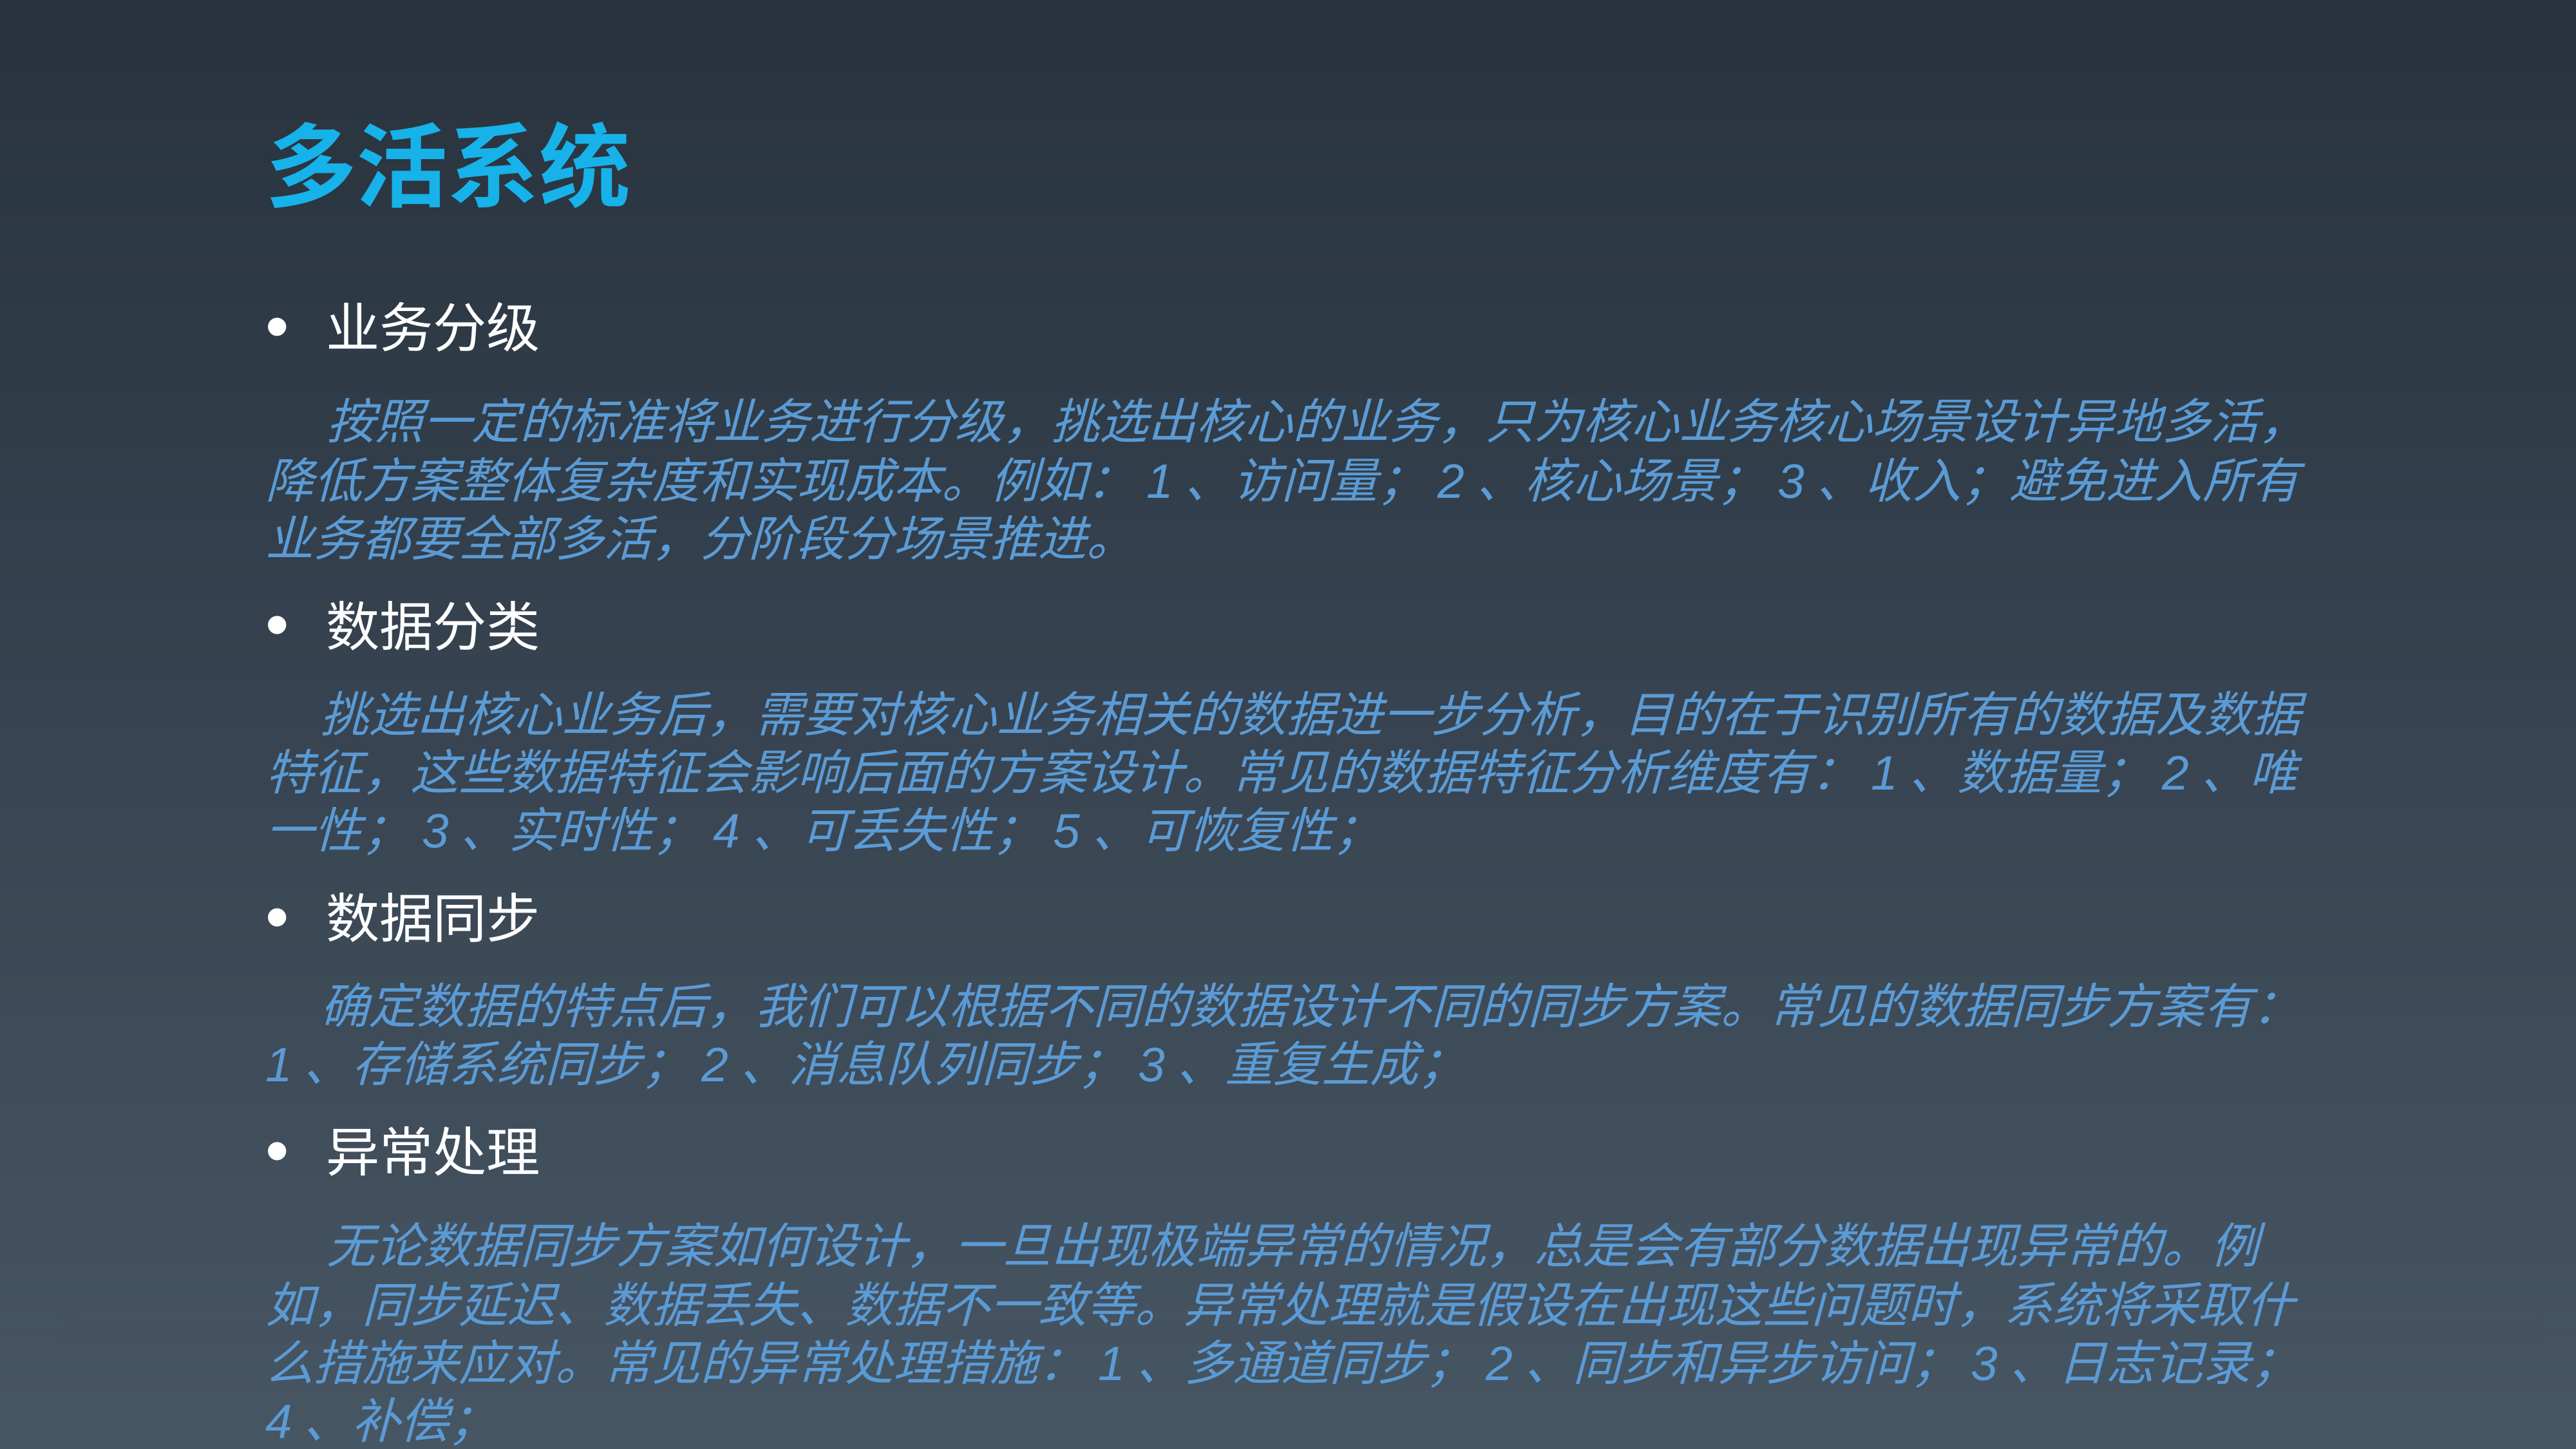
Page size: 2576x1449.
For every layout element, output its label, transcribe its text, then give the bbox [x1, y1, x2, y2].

picture [0, 0, 2576, 1449]
list 业务分级 按照一定的标准将业务进行分级，挑选出核心的业务，只为核心业务核心场景设计异地多活，降低方案整体复杂度和实现成本。例如：1、访问量；2、核心场景；3、收入；避免进入所有业务都要全部多活，分阶段分场景推进。 数据分类 挑选出核心业务后，需要对核心业务相关的数据进一步分析，目的在于识别所有的数据及数据特征，这些数据特征会影响后面的方案设计。常见的数据特征分析维度有：1、数据量；2、唯一性；3、实时性；4、可丢失性；5、可恢复性； 数据同步 确定数据的特点后，我们可以根据不同的数据设计不同的同步方案。常见的数据同步方案有：1、存储系统同步；2、消息队列同步；3、重复生成； 异常处理 无论数据同步方案如何设计，一旦出现极端异常的情况，总是会有部分数据出现异常的。例如，同步延迟、数据丢失、数据不一致等。异常处理就是假设在出现这些问题时，系统将采取什么措施来应对。常见的异常处理措施：1、多通道同步；2、同步和异步访问；3、日志记录；4、补偿； [260, 288, 2316, 1384]
title 多活系统 [260, 103, 2316, 243]
